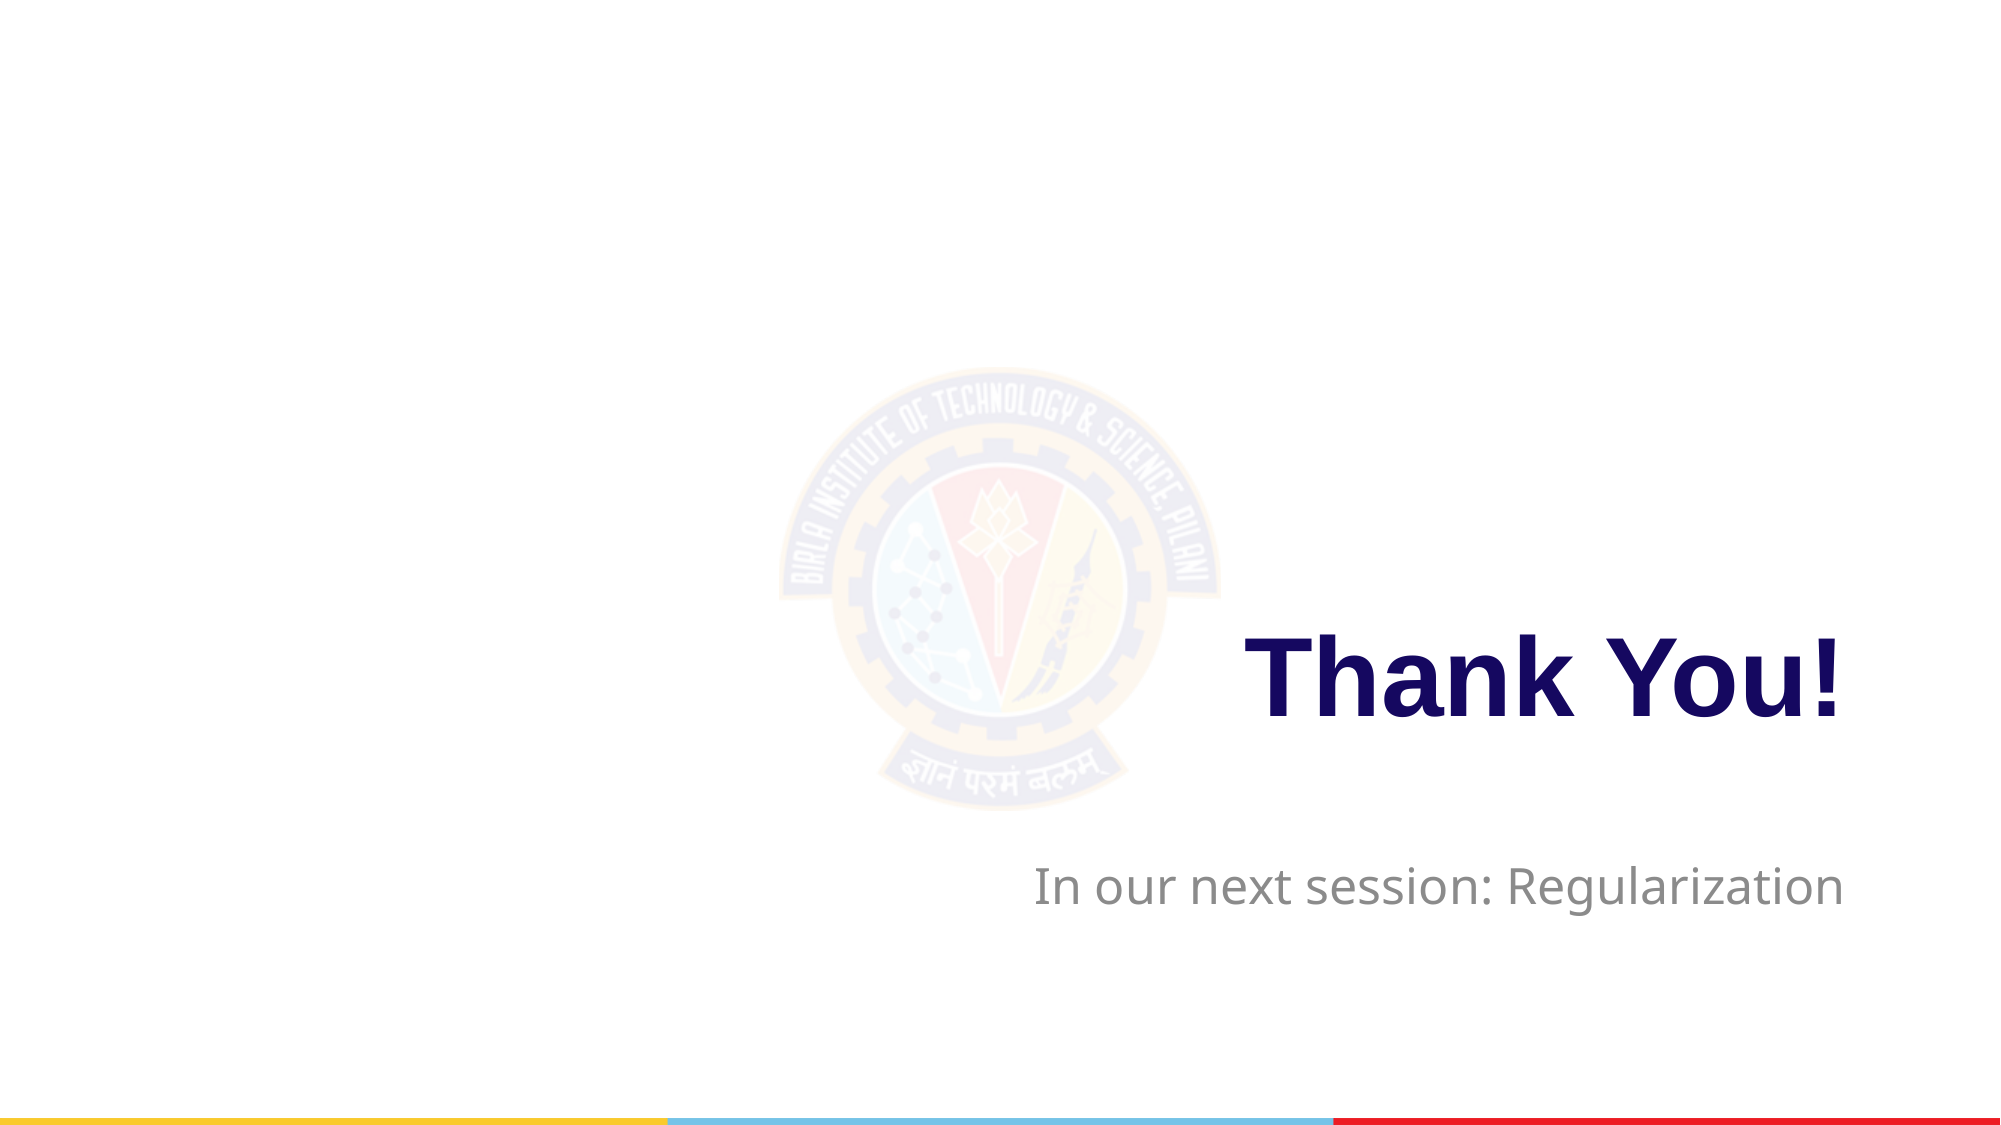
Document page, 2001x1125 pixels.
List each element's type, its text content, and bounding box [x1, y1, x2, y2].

list In our next session: Regularization [136, 853, 1862, 1100]
picture [0, 1118, 2000, 1125]
title Thank You! [136, 600, 1862, 749]
